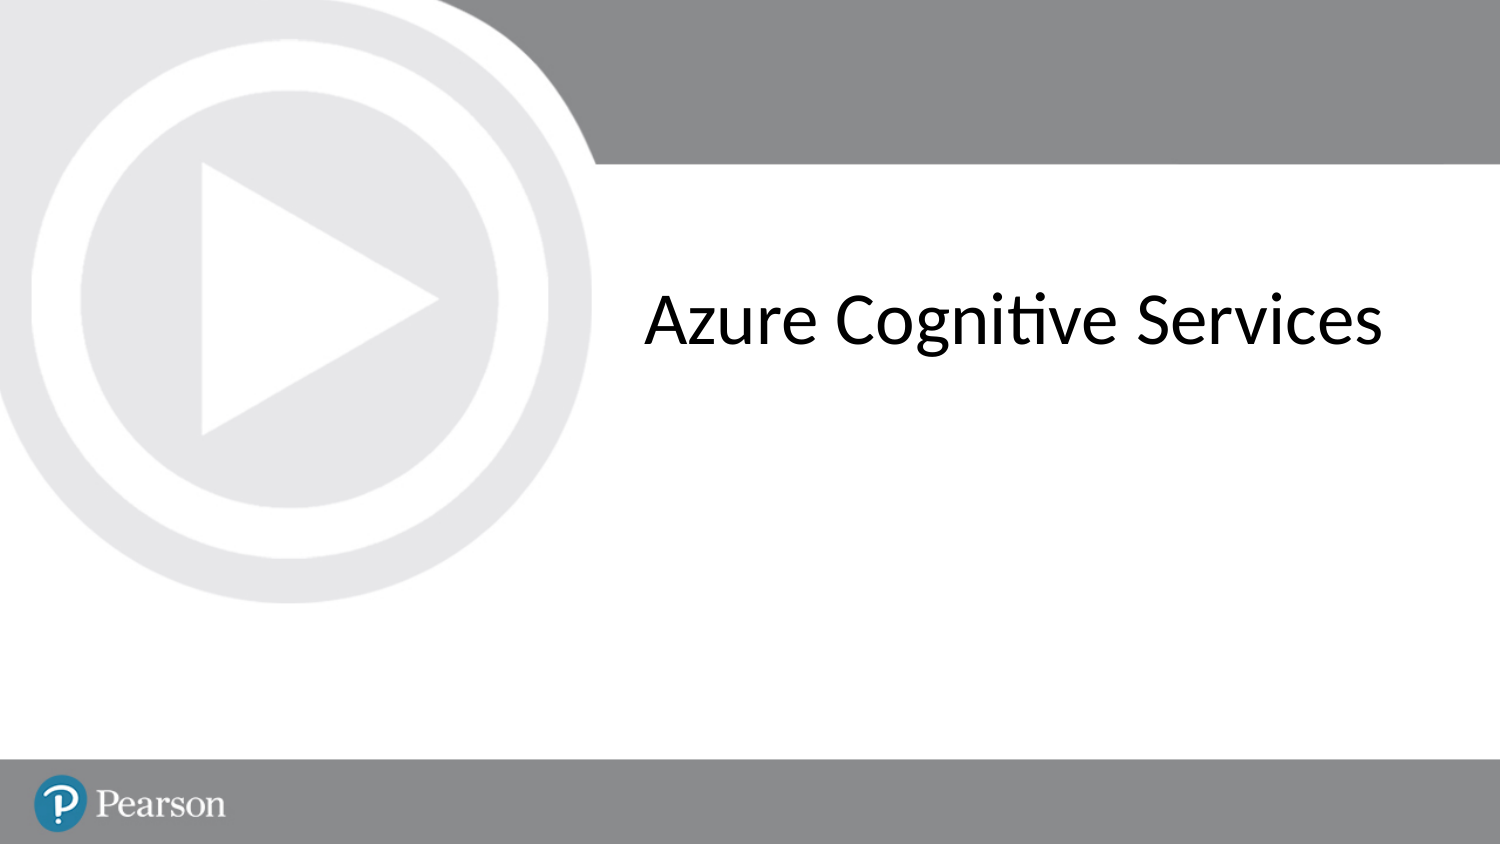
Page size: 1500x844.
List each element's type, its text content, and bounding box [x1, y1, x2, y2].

title Azure Cognitive Services [629, 262, 1446, 443]
picture [0, 0, 1500, 844]
